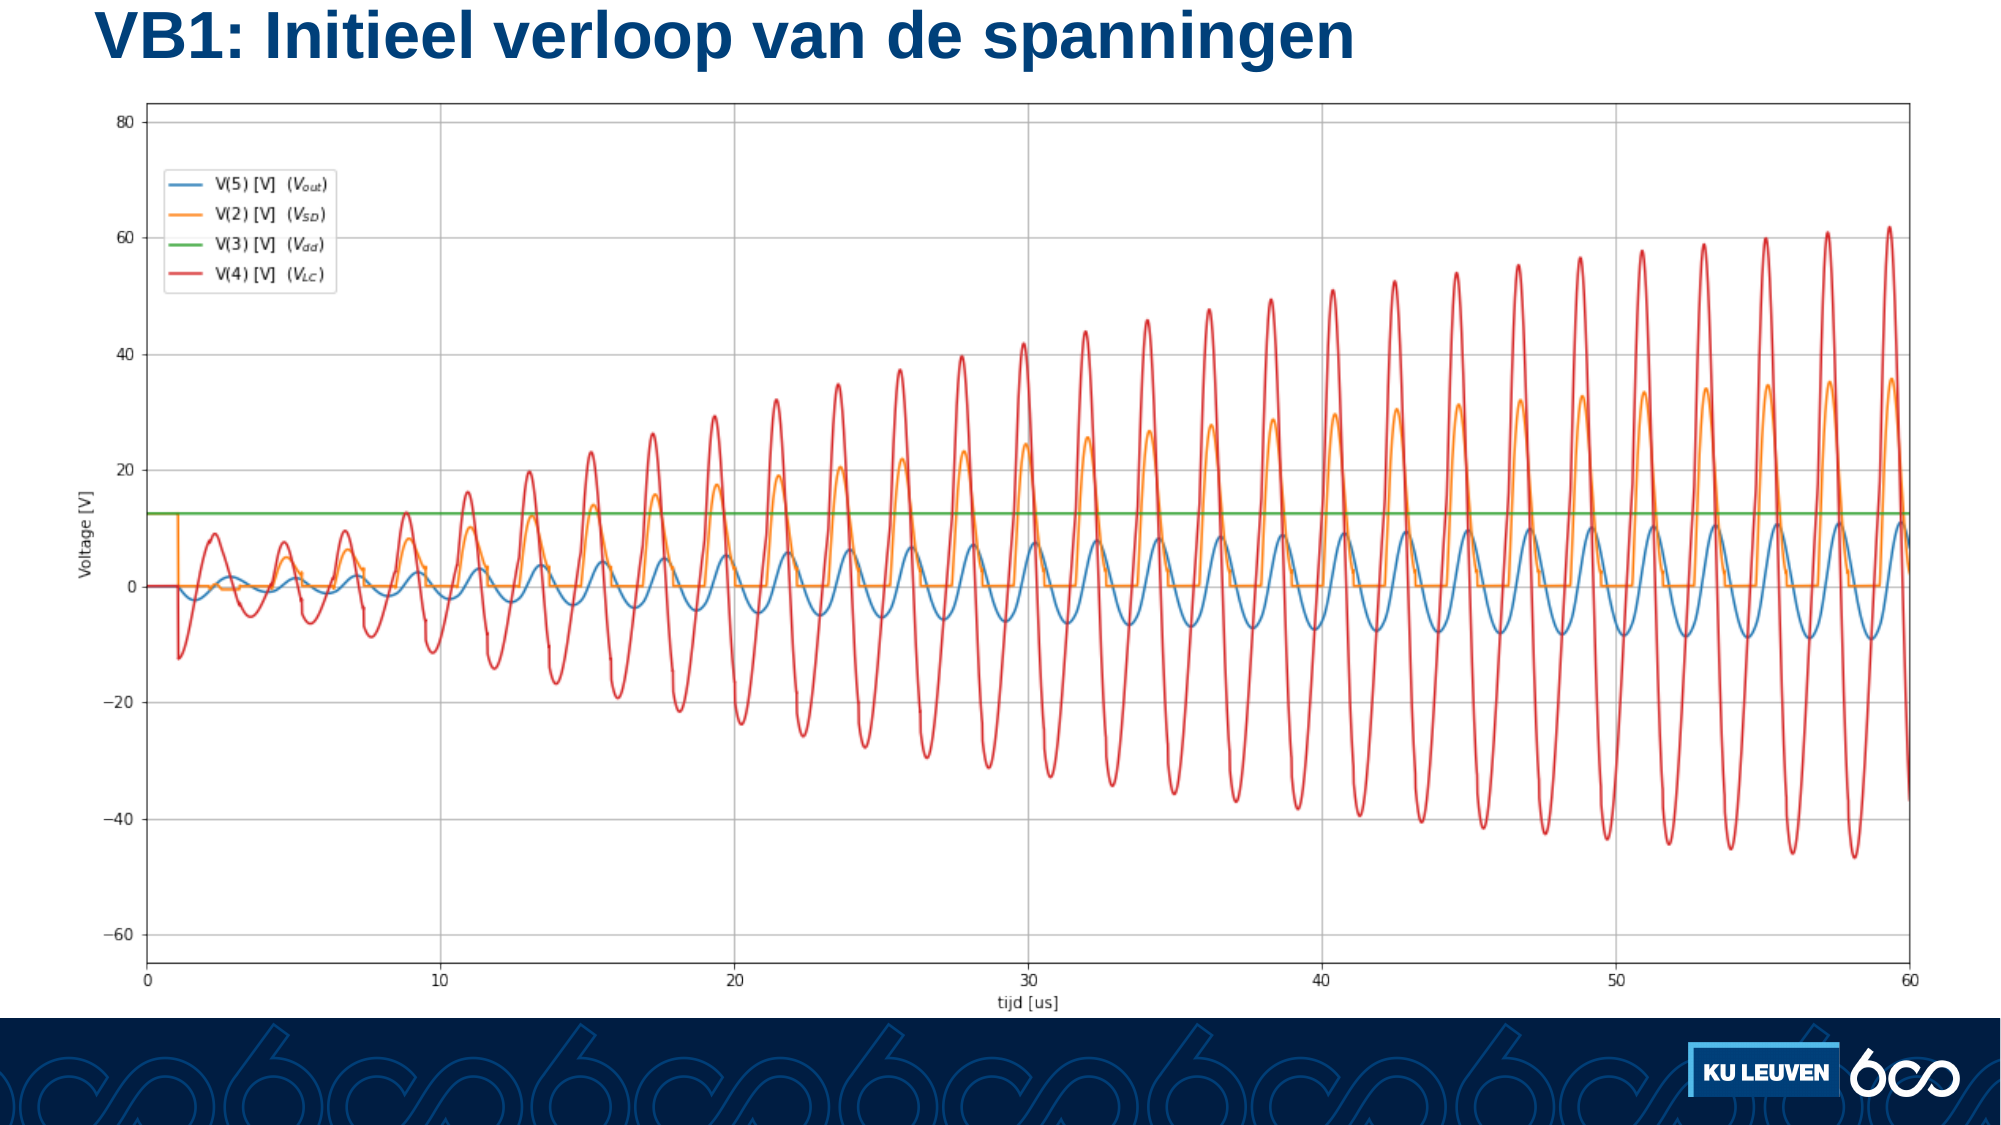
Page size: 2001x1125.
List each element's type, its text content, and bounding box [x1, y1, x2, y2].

title VB1: Initieel verloop van de spanningen [94, 0, 1906, 92]
picture [0, 92, 2001, 1125]
